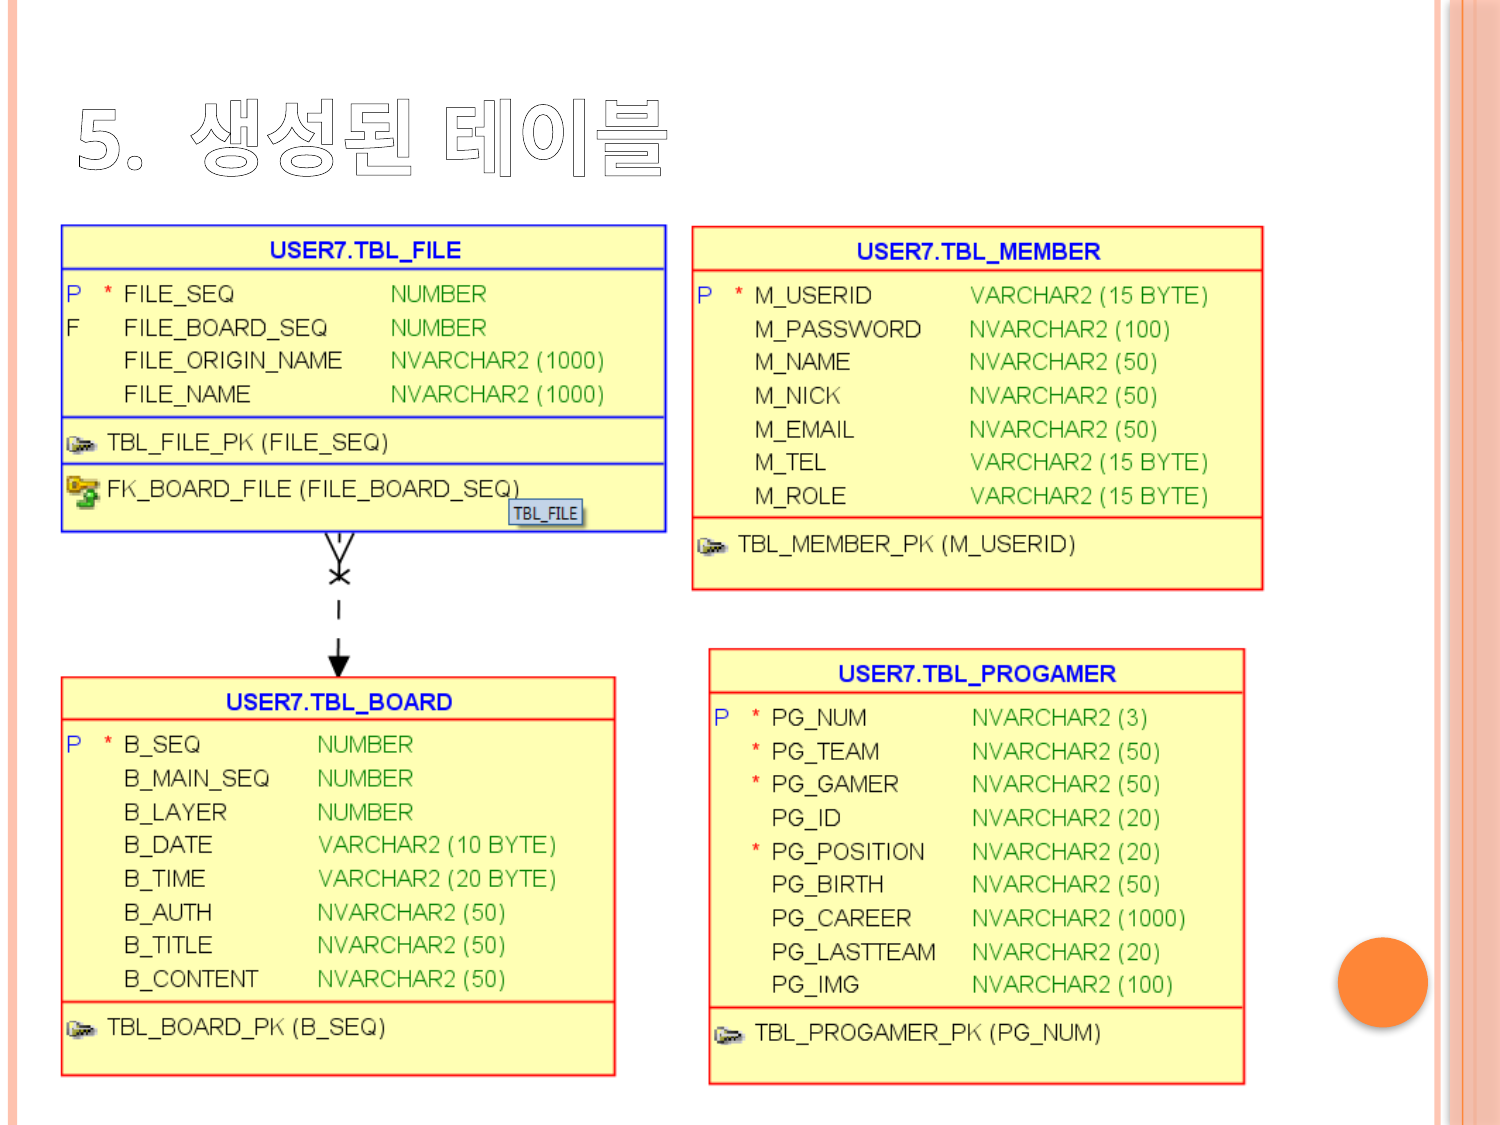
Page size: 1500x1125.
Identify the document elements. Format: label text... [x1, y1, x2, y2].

picture [53, 219, 1318, 1121]
text_box 5. 생성된 테이블 [60, 78, 686, 193]
